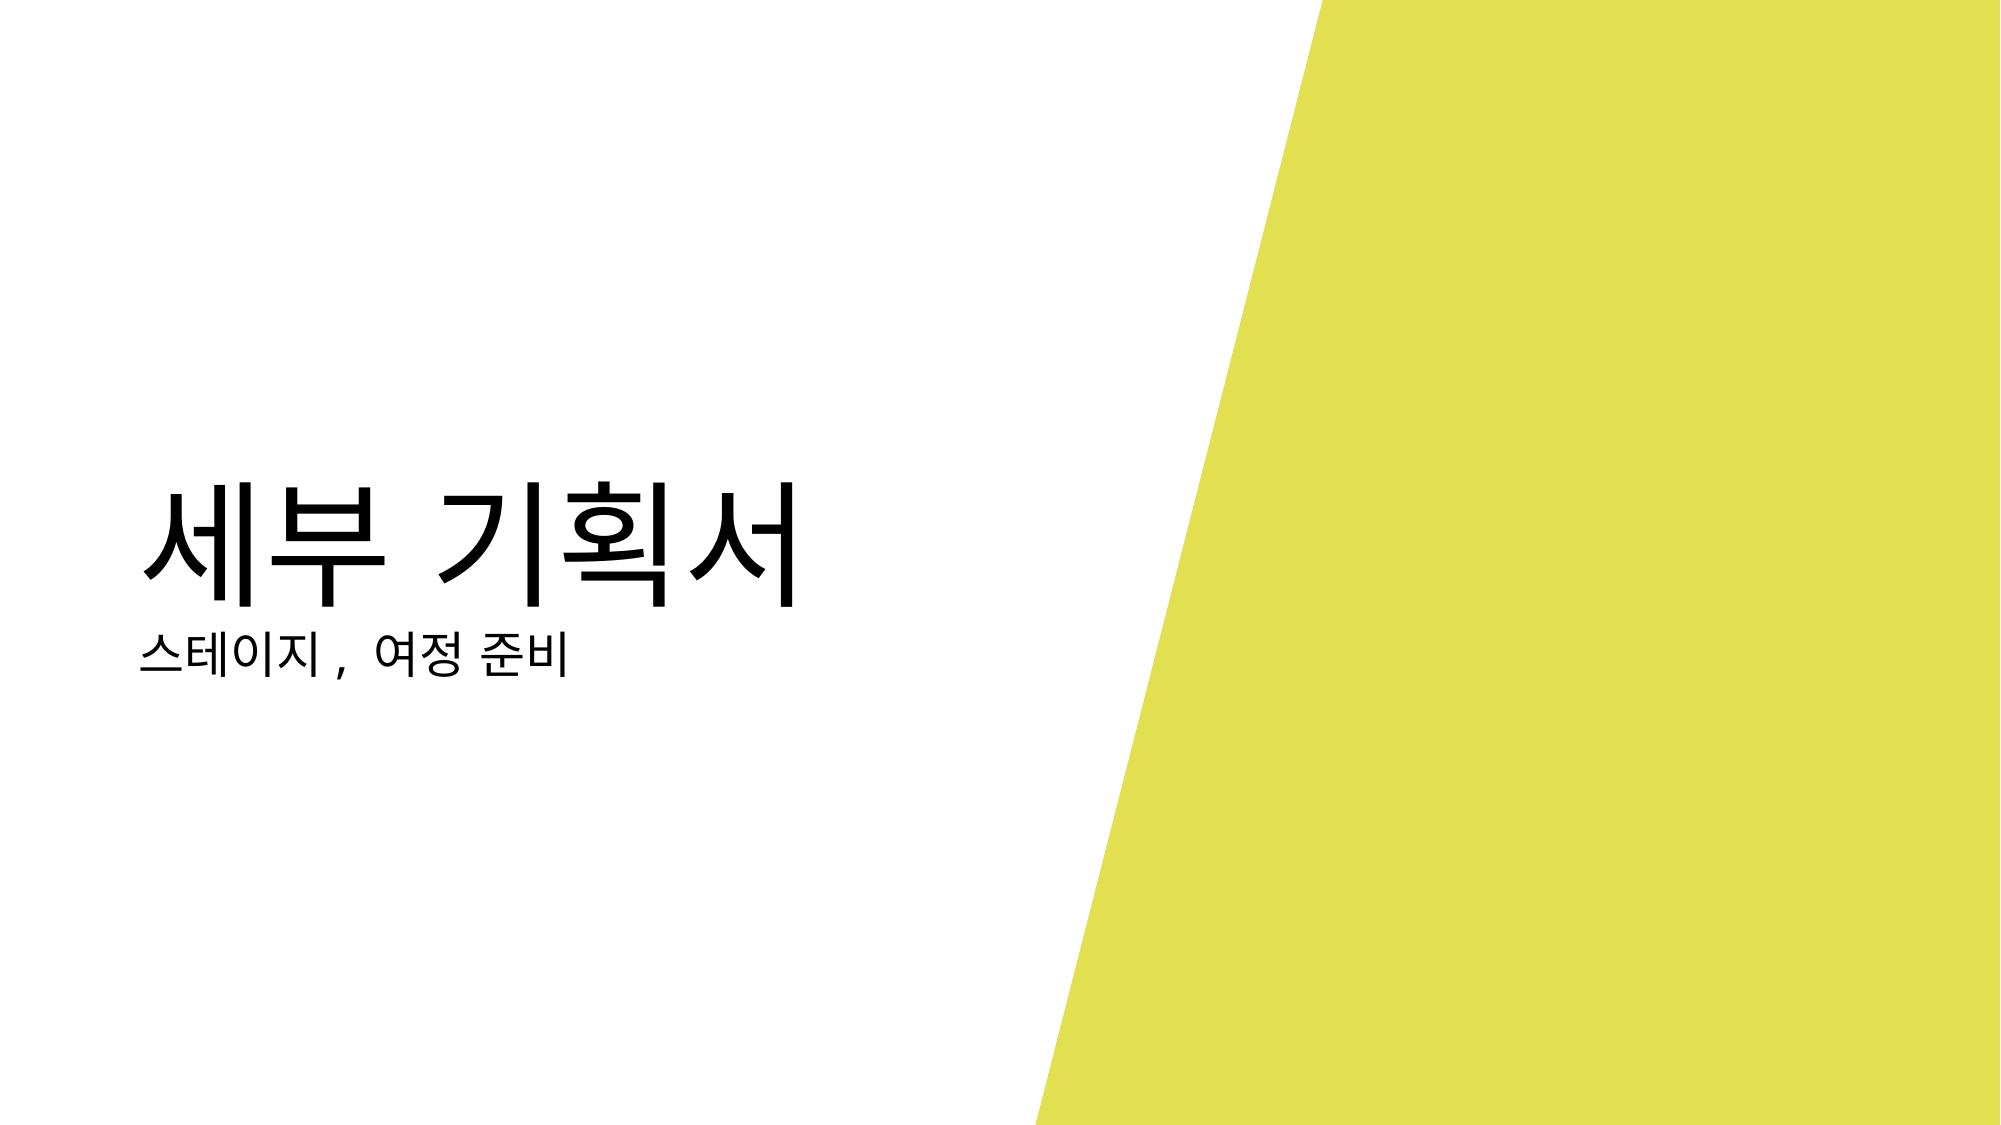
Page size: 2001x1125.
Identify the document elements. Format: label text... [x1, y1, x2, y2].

text_box 세부 기획서 스테이지, 여정 준비 [124, 451, 1106, 692]
text_box [1034, 0, 2000, 1125]
